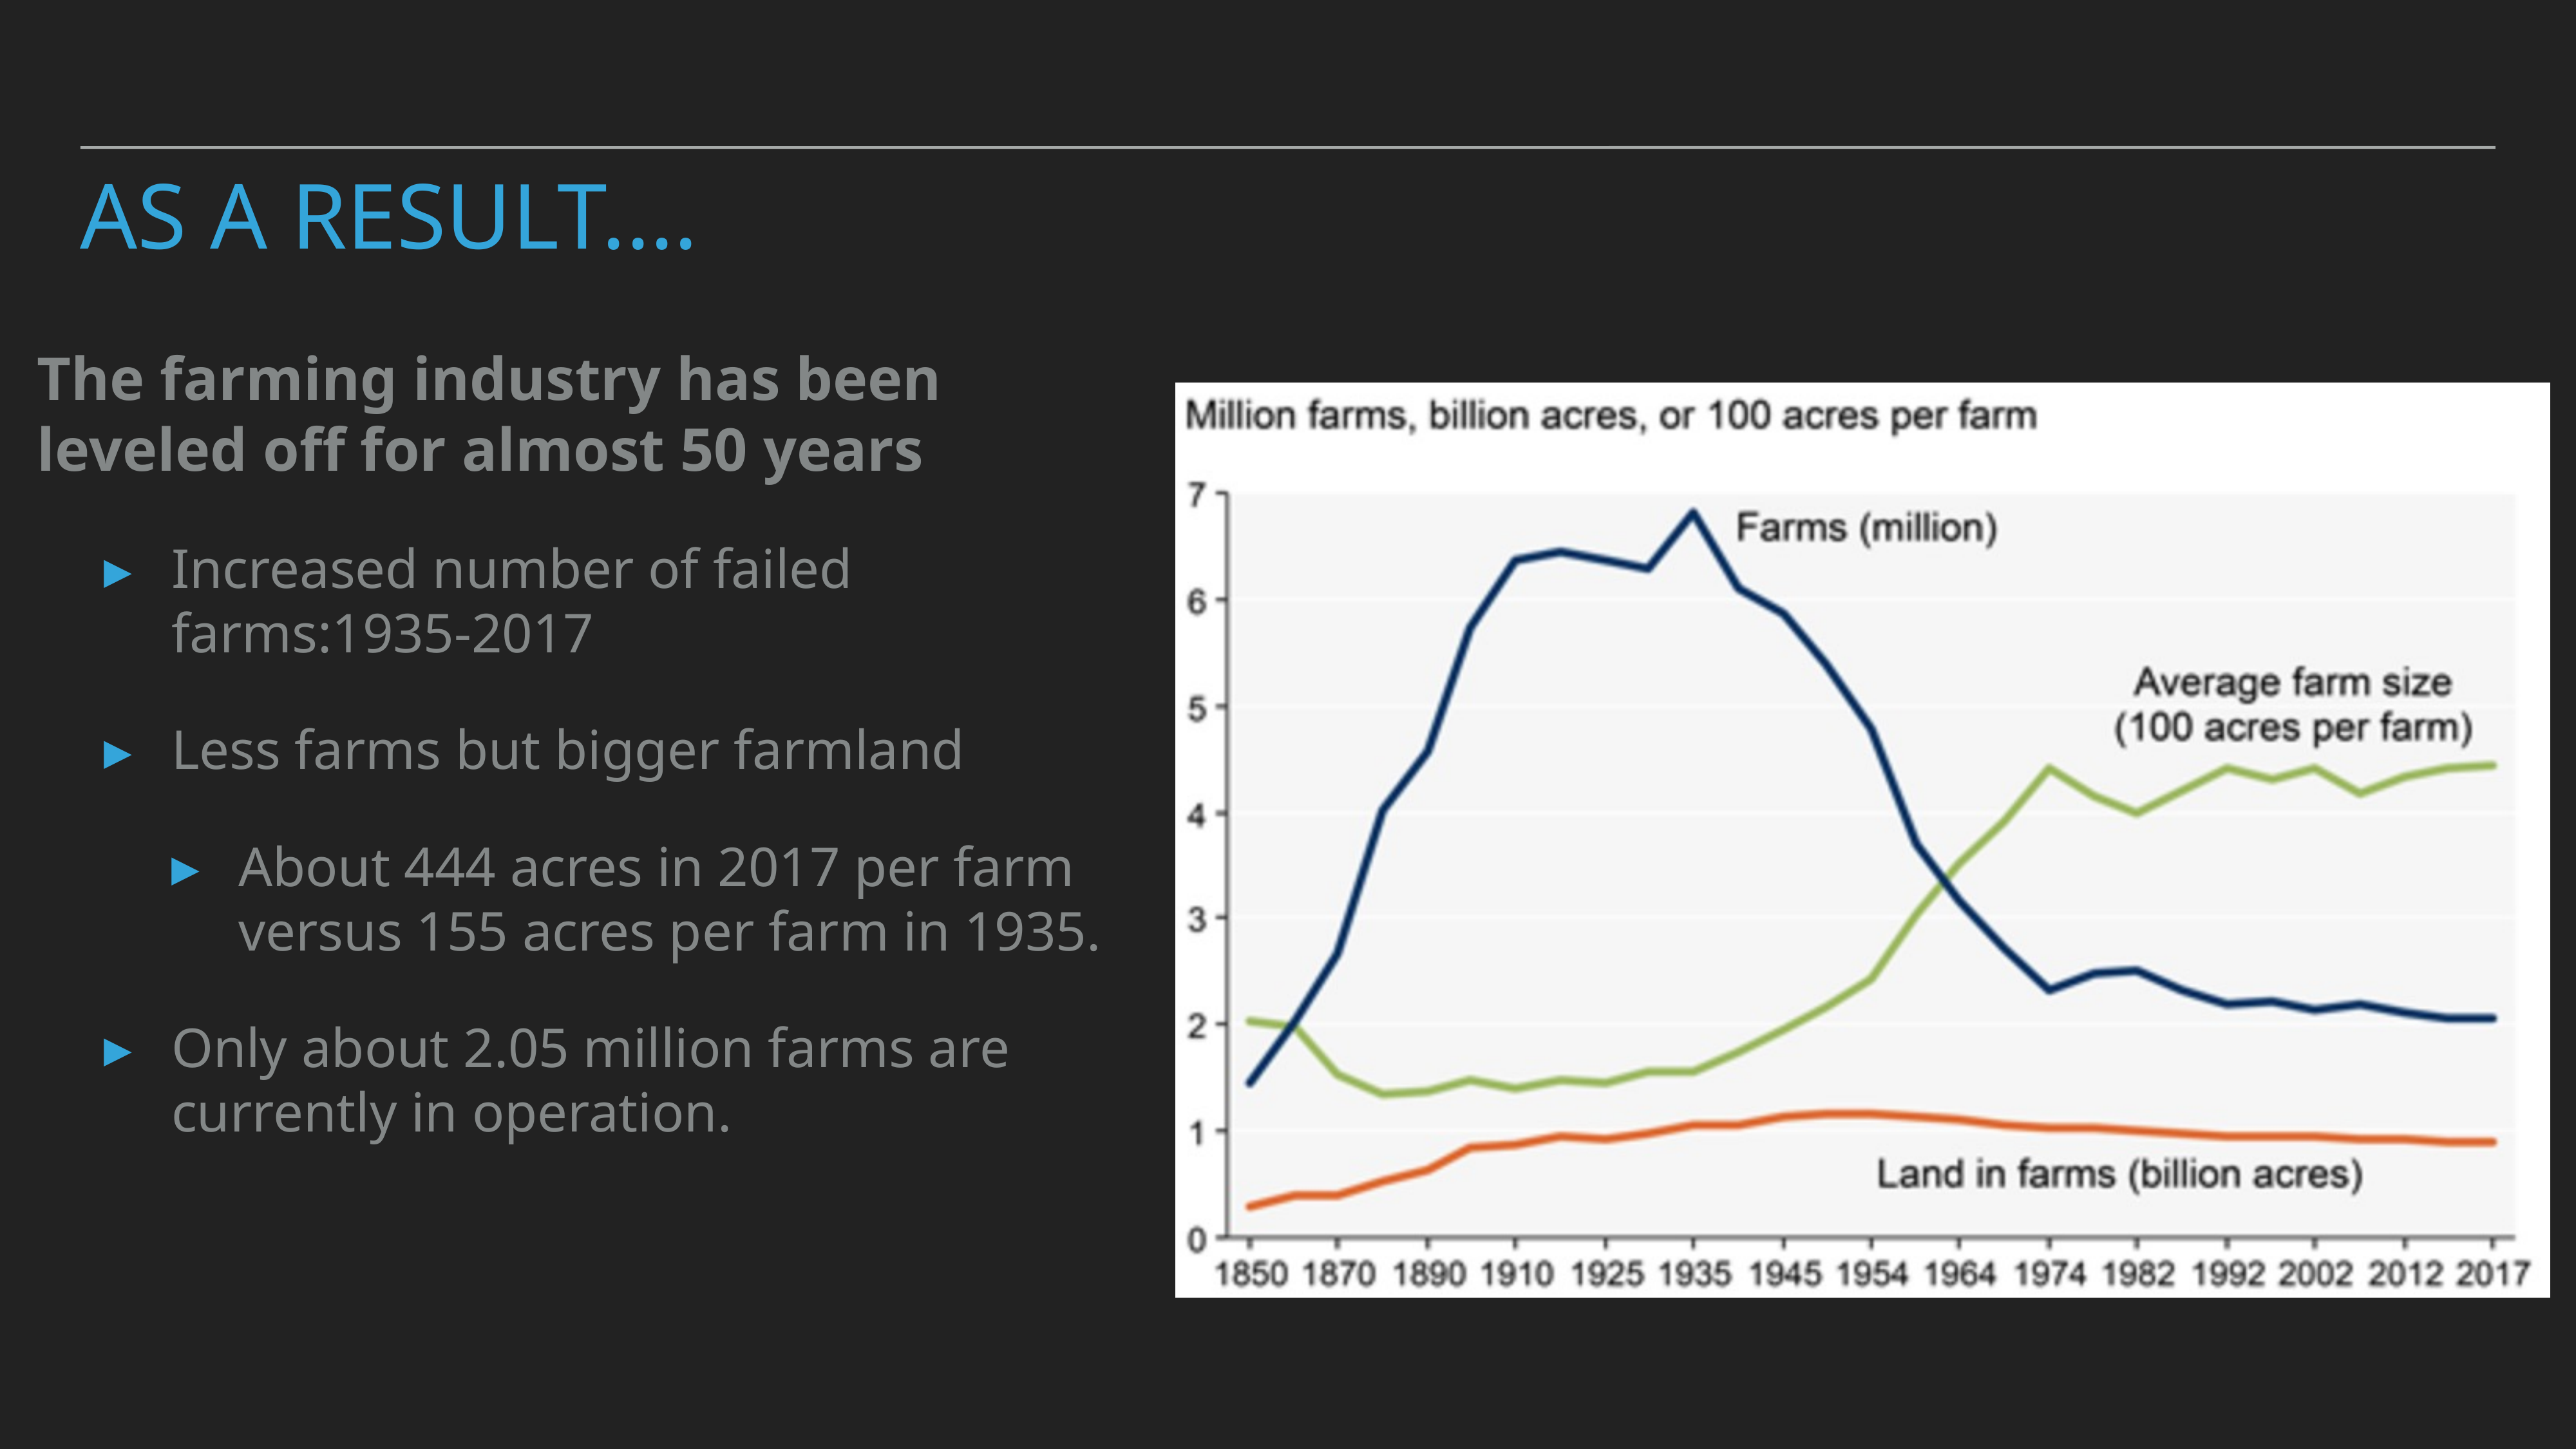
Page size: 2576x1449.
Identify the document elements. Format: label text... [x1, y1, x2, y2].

title As a result.... [74, 174, 2369, 286]
picture [1175, 383, 2550, 1298]
list The farming industry has been leveled off for almost 50 years Increased number of failed farms:1935-2017 Less farms but bigger farmland About 444 acres in 2017 per farm versus 155 acres per farm in 1935. Only about 2.05 million farms are currently in operation. [31, 335, 1171, 1298]
